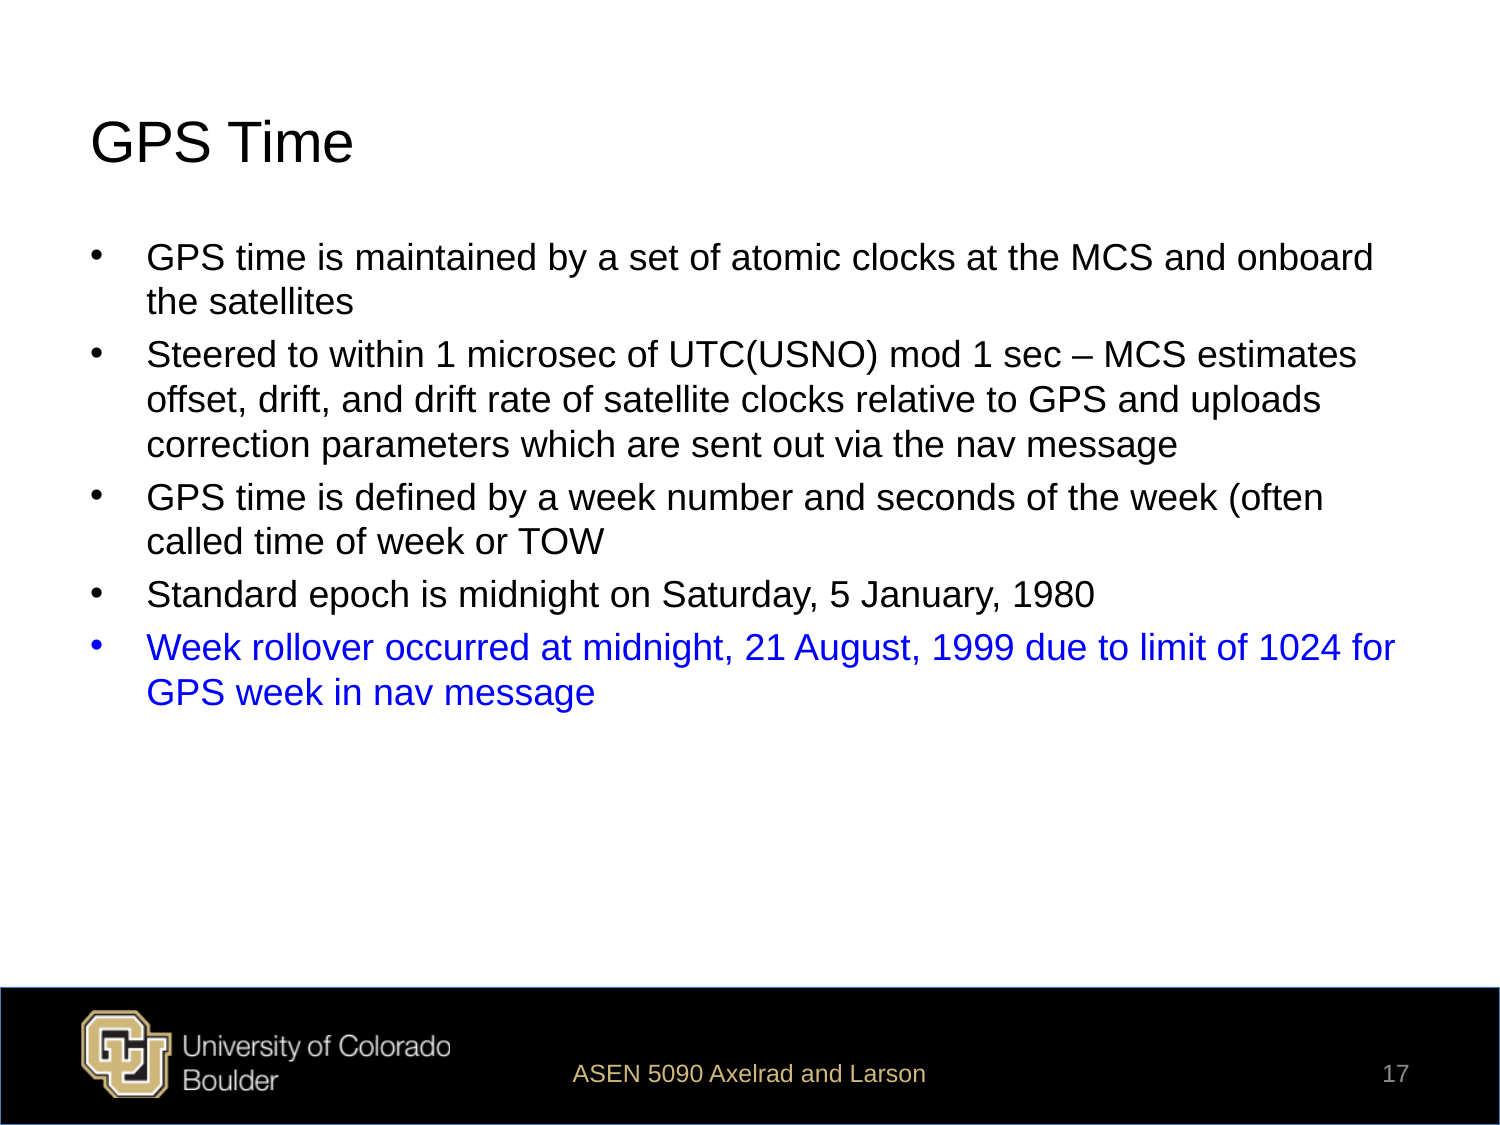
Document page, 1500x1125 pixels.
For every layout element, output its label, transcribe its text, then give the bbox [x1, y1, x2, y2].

title GPS Time [75, 45, 1425, 224]
footer ASEN 5090 Axelrad and Larson [512, 1042, 988, 1103]
slide_number 17 [1074, 1042, 1425, 1103]
list GPS time is maintained by a set of atomic clocks at the MCS and onboard the satellites Steered to within 1 microsec of UTC(USNO) mod 1 sec – MCS estimates offset, drift, and drift rate of satellite clocks relative to GPS and uploads correction parameters which are sent out via the nav message GPS time is defined by a week number and seconds of the week (often called time of week or TOW Standard epoch is midnight on Saturday, 5 January, 1980 Week rollover occurred at midnight, 21 August, 1999 due to limit of 1024 for GPS week in nav message [75, 224, 1425, 1075]
